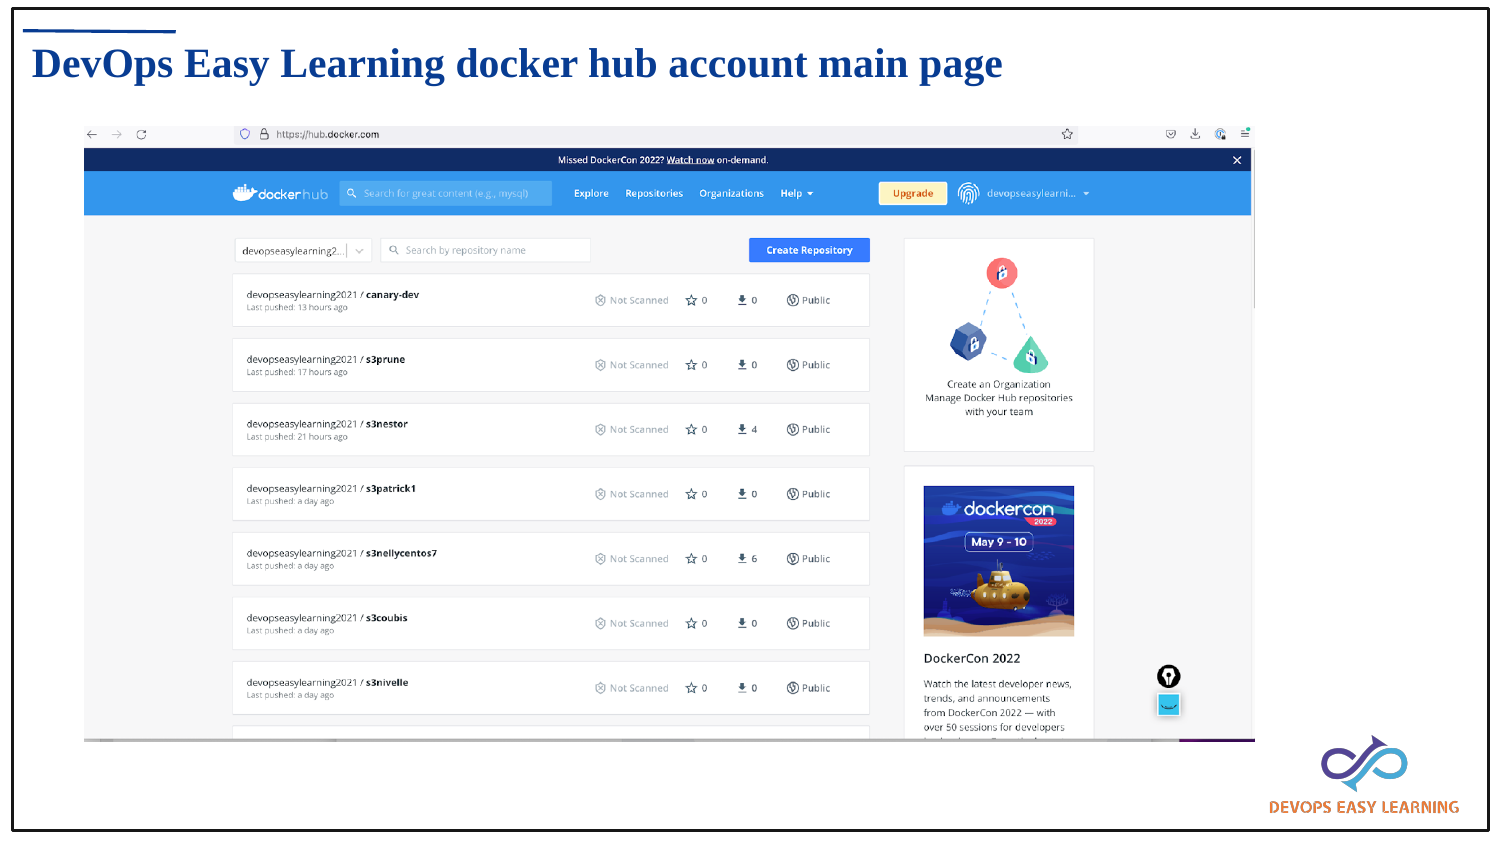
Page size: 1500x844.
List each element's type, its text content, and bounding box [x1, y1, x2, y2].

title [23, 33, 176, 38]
picture [1266, 734, 1462, 816]
text_box [12, 8, 1489, 831]
picture [84, 126, 1256, 742]
title DevOps Easy Learning docker hub account main page [20, 0, 1294, 93]
